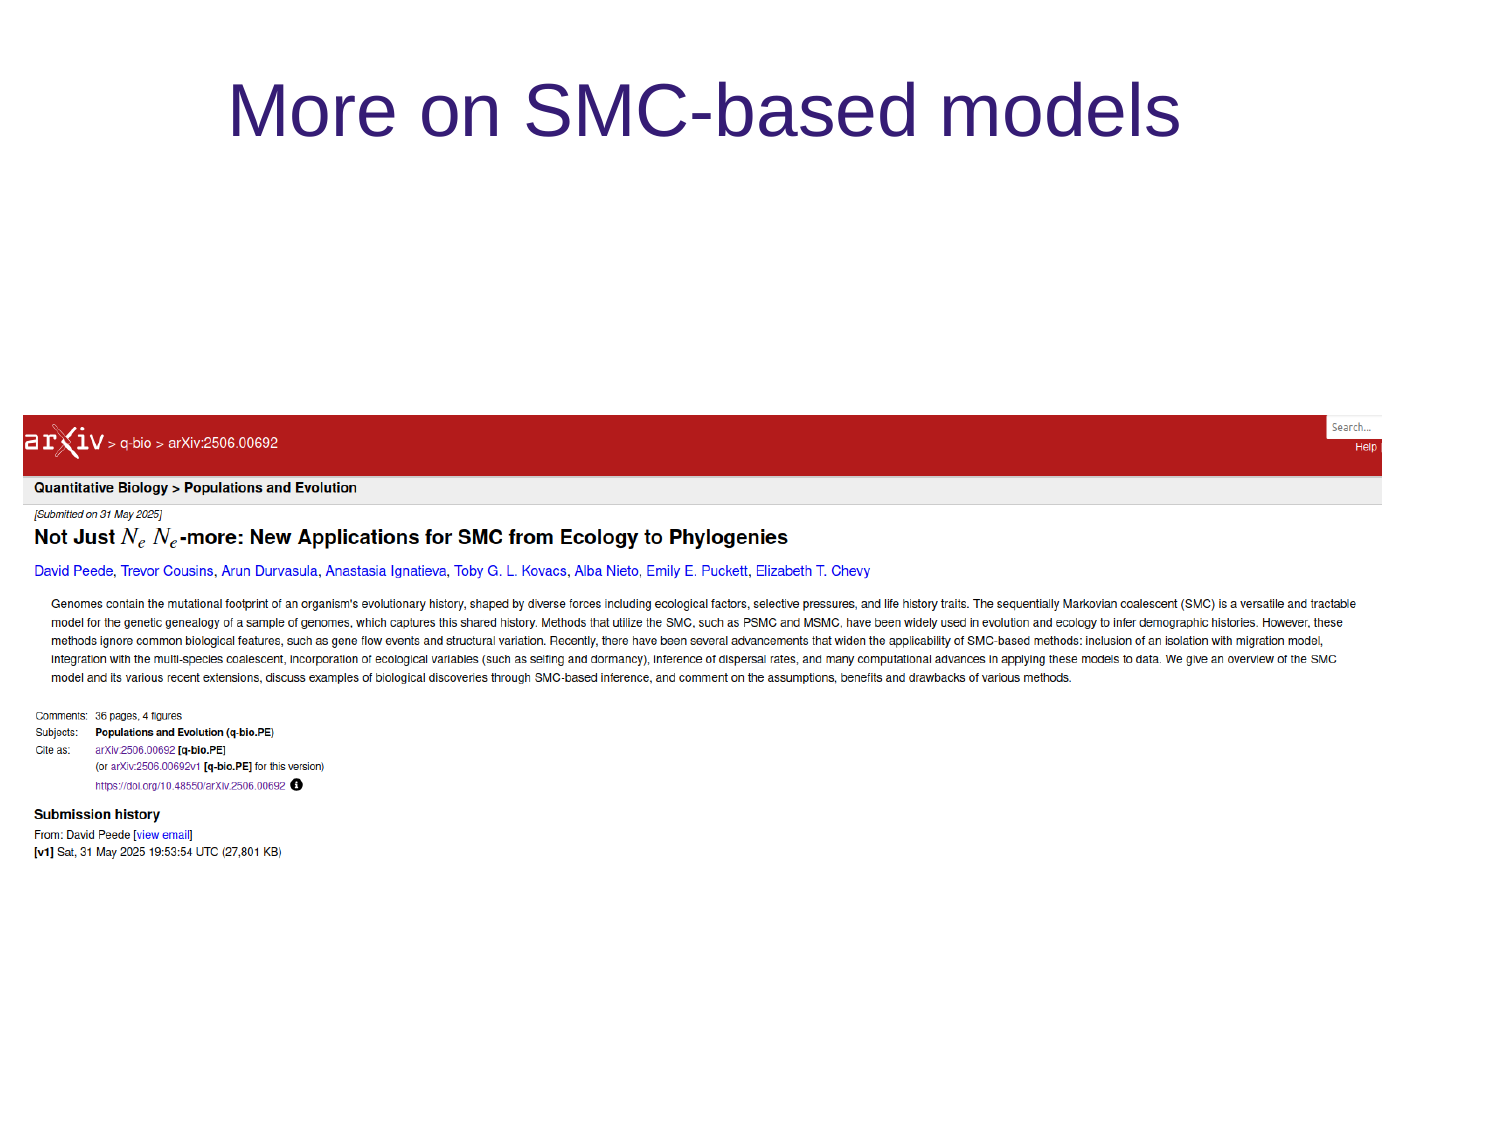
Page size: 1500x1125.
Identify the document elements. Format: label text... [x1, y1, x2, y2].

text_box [28, 351, 1475, 985]
picture [23, 415, 1382, 896]
text_box More on SMC-based models [189, 46, 1221, 141]
